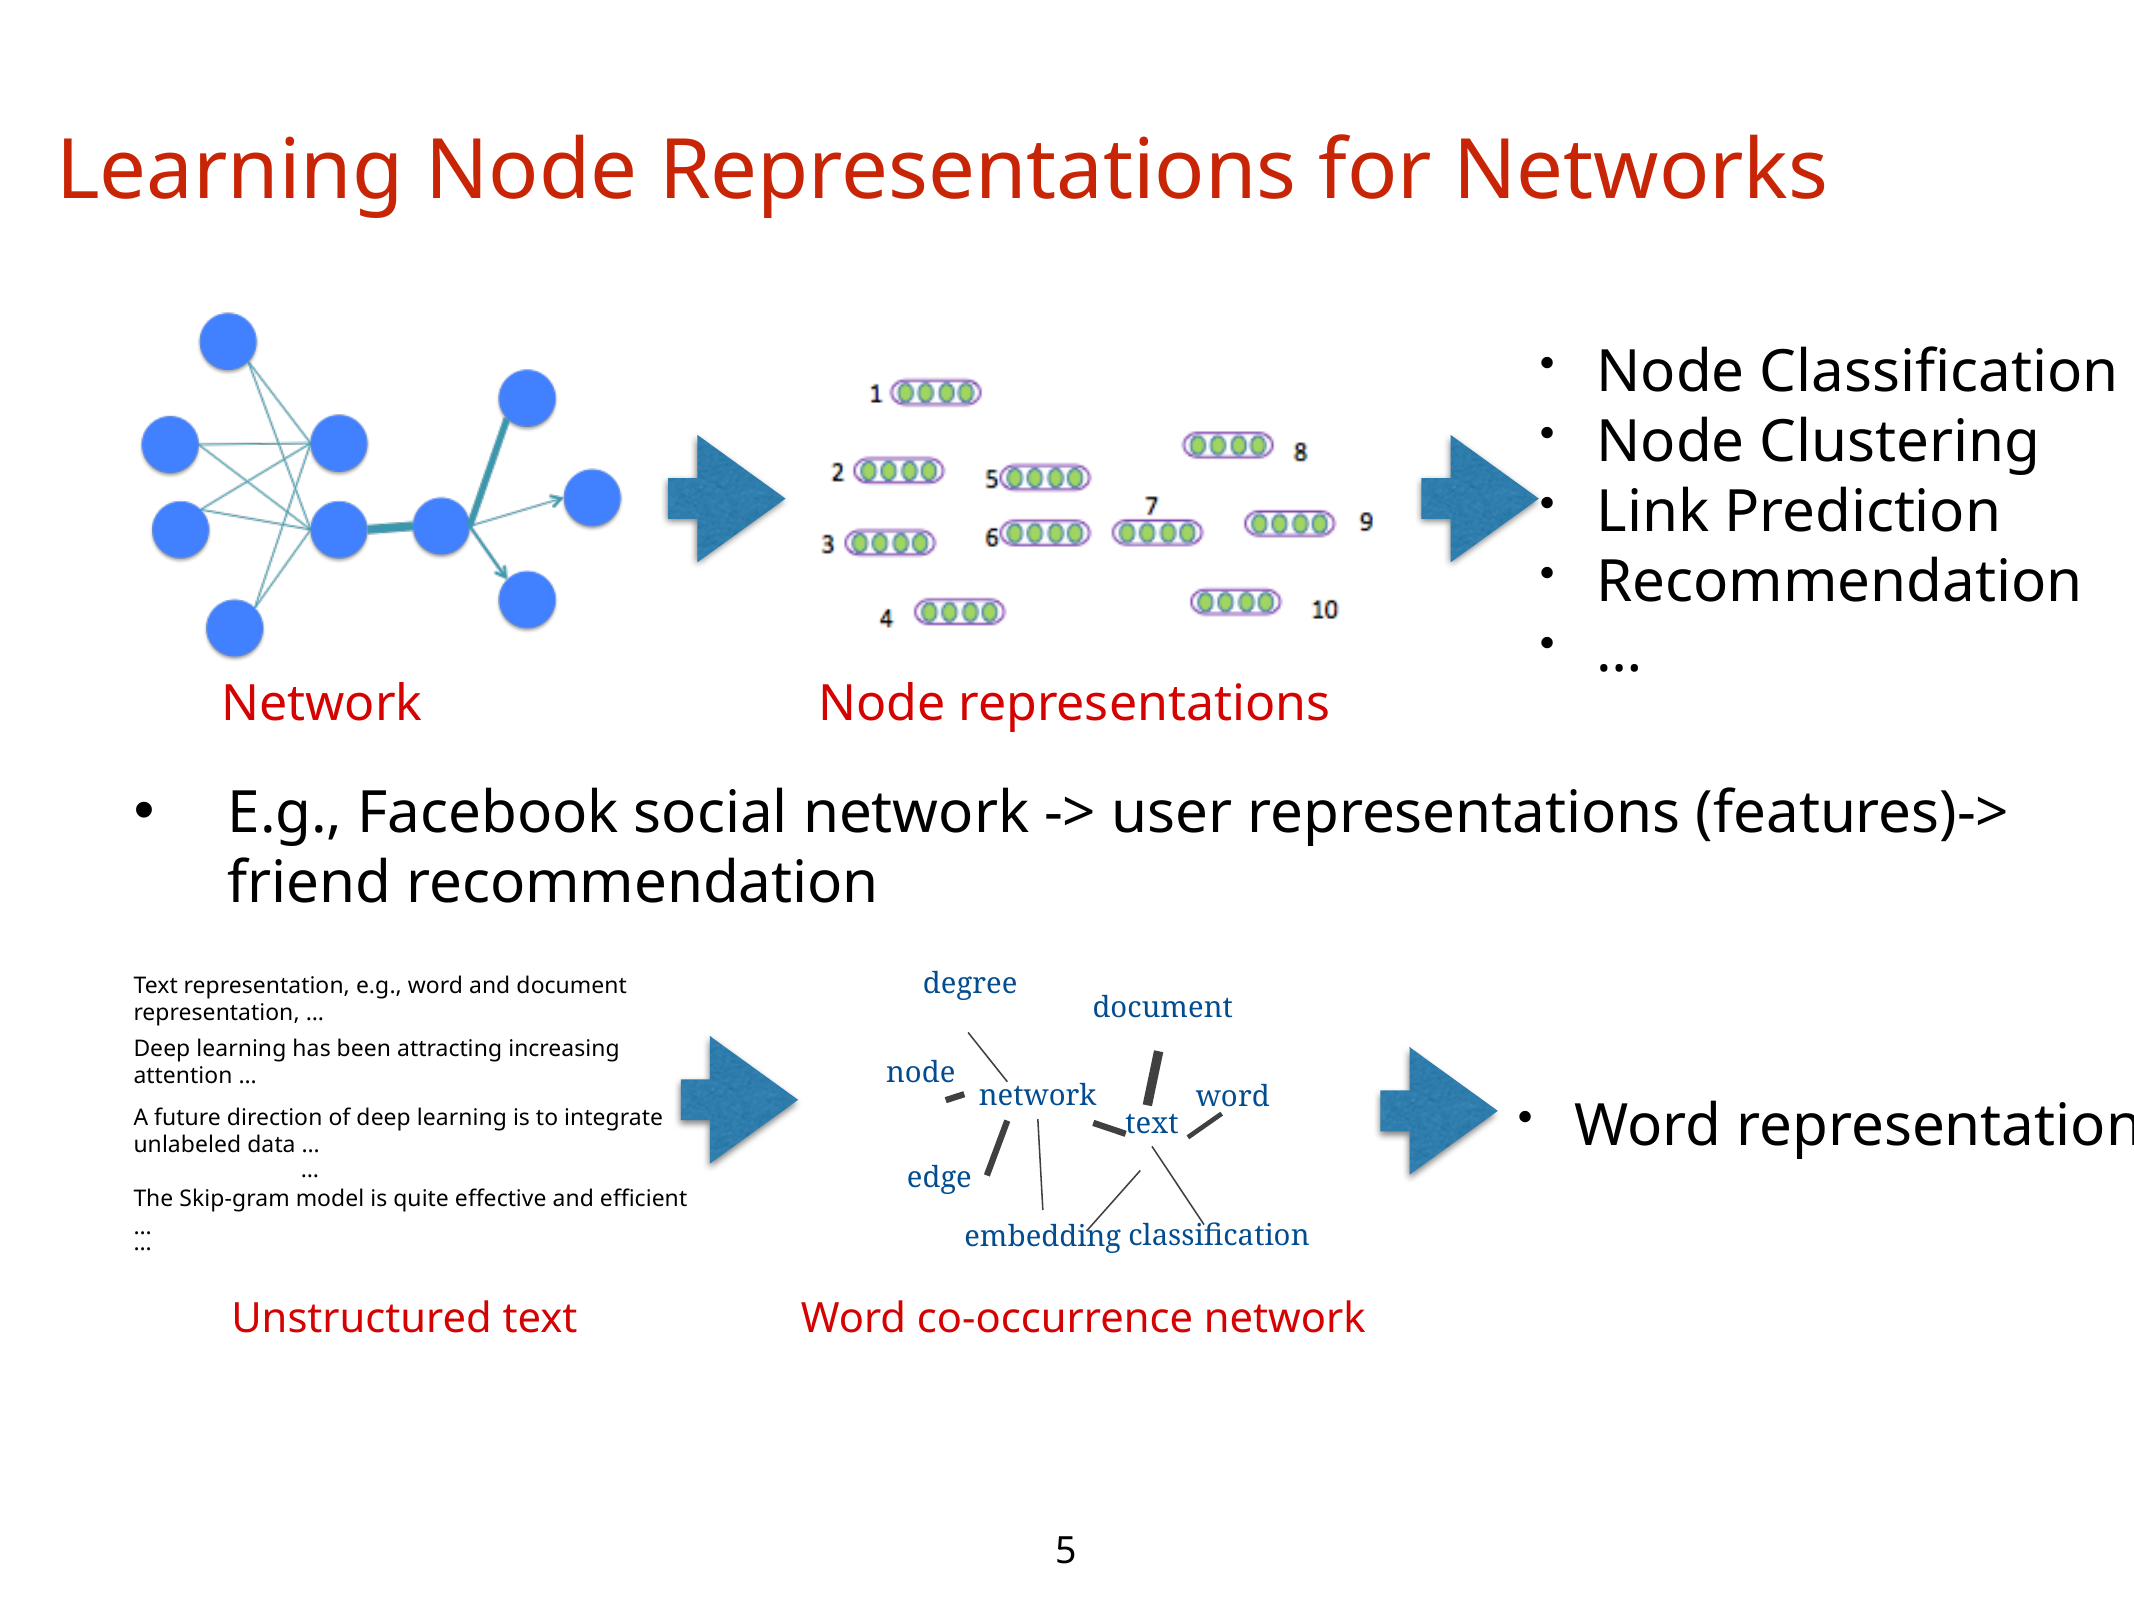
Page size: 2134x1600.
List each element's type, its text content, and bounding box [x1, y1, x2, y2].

picture [780, 358, 1401, 673]
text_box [1421, 323, 2117, 694]
text_box Unstructured text [213, 1281, 596, 1350]
picture [136, 310, 626, 665]
slide_number 5 [1034, 1517, 1097, 1581]
text_box Learning Node Representations for Networks [48, 106, 1838, 224]
text_box [1380, 1047, 1498, 1175]
text_box E.g., Facebook social network -> user representations (features)-> friend recommendation [125, 766, 2127, 923]
text_box Network [213, 671, 431, 739]
text_box [668, 434, 775, 563]
text_box Word co-occurrence network [782, 1281, 1384, 1350]
text_box [714, 1039, 799, 1161]
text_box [876, 956, 1313, 1261]
text_box Node representations [809, 680, 1340, 739]
text_box Word representation [1503, 1079, 2134, 1165]
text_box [118, 962, 706, 1259]
